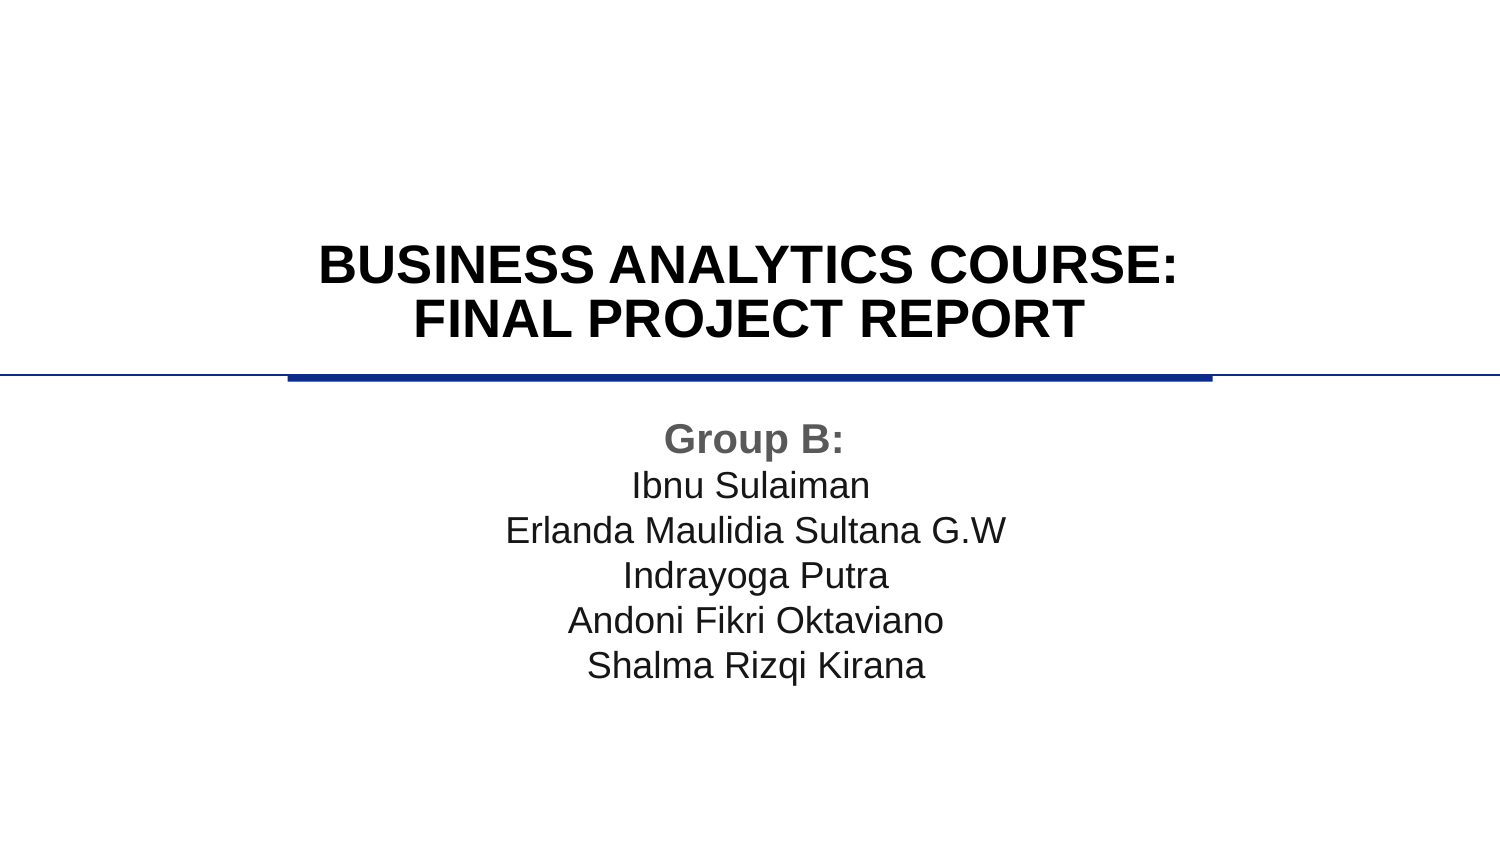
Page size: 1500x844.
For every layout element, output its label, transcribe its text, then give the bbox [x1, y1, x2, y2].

title BUSINESS ANALYTICS COURSE: FINAL PROJECT REPORT [287, 170, 1213, 349]
subtitle Group B: Ibnu Sulaiman Erlanda Maulidia Sultana G.W Indrayoga Putra Andoni Fikri Oktaviano Shalma Rizqi Kirana [387, 413, 1138, 773]
